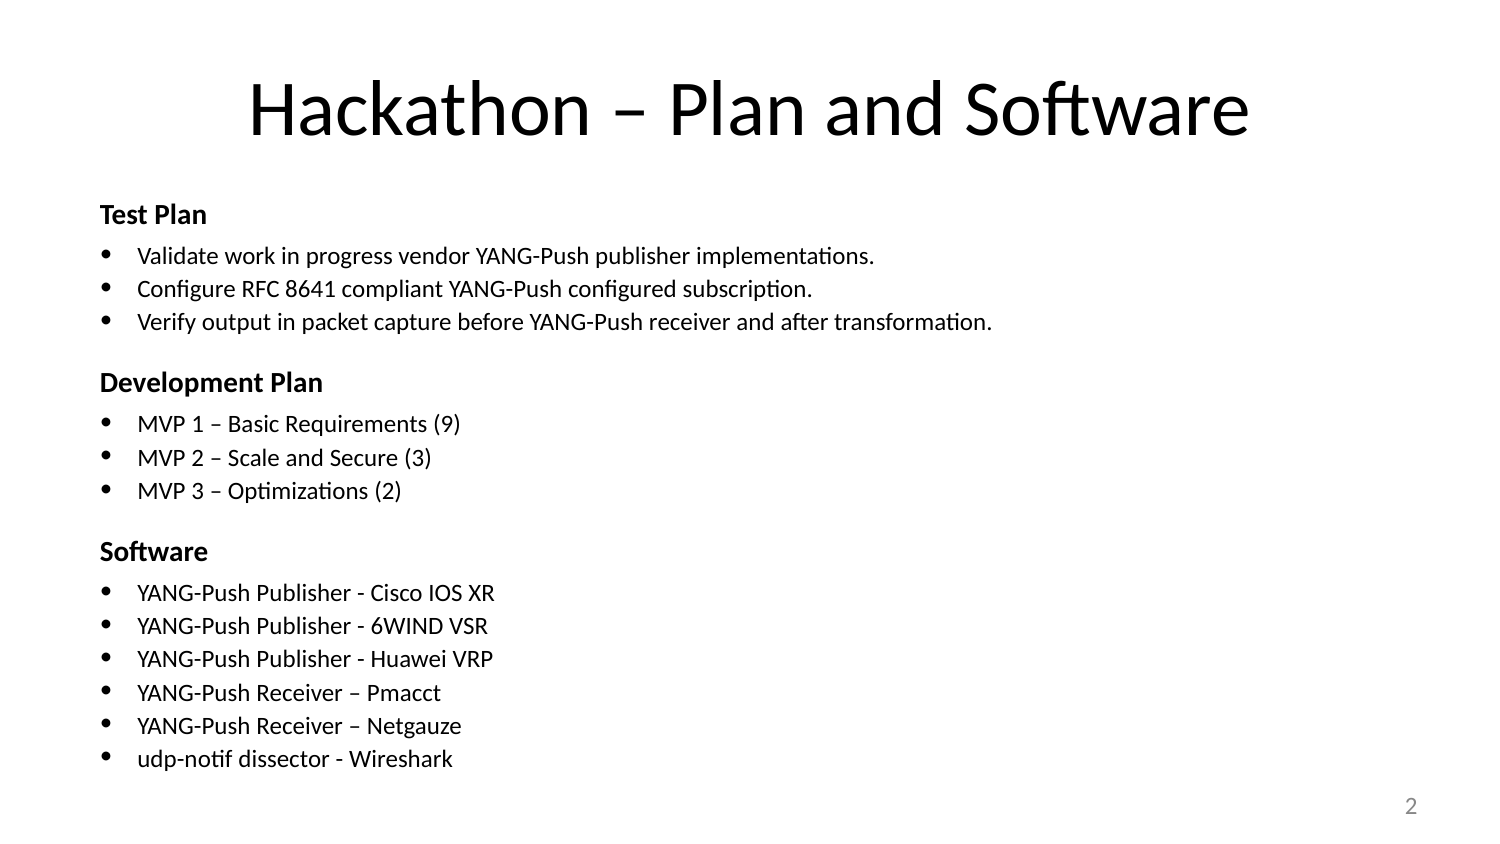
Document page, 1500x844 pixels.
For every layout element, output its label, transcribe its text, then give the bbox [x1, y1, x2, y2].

slide_number ‹#› [1394, 552, 1425, 844]
list Test Plan Validate work in progress vendor YANG-Push publisher implementations. Configure RFC 8641 compliant YANG-Push configured subscription. Verify output in packet capture before YANG-Push receiver and after transformation. Development Plan MVP 1 – Basic Requirements (9) MVP 2 – Scale and Secure (3) MVP 3 – Optimizations (2) Software YANG-Push Publisher - Cisco IOS XR YANG-Push Publisher - 6WIND VSR YANG-Push Publisher - Huawei VRP YANG-Push Receiver – Pmacct YANG-Push Receiver – Netgauze udp-notif dissector - Wireshark [89, 191, 1459, 508]
title Hackathon – Plan and Software [75, 33, 1425, 175]
